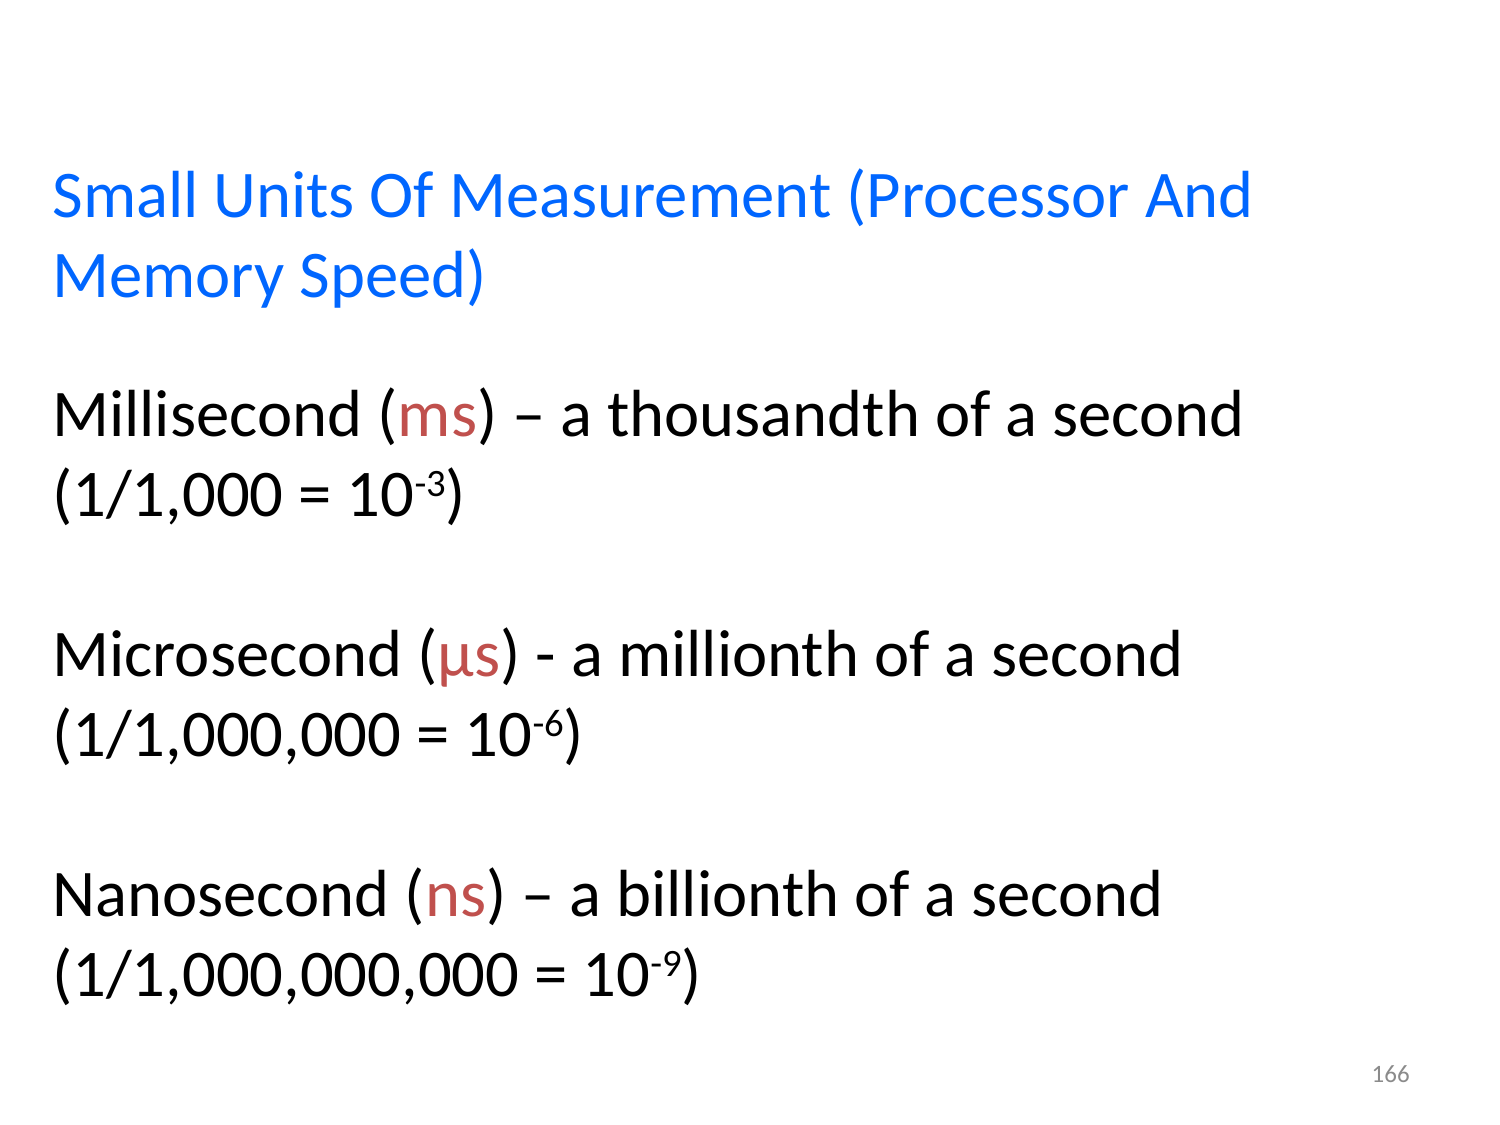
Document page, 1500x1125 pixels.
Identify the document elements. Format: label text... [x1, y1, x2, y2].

text_box Millisecond (ms) – a thousandth of a second (1/1,000 = 10-3) Microsecond (μs) - a millionth of a second (1/1,000,000 = 10-6) Nanosecond (ns) – a billionth of a second (1/1,000,000,000 = 10-9) [37, 362, 1438, 1017]
slide_number 166 [1074, 1042, 1425, 1103]
text_box Small Units Of Measurement (Processor And Memory Speed) [37, 137, 1313, 325]
